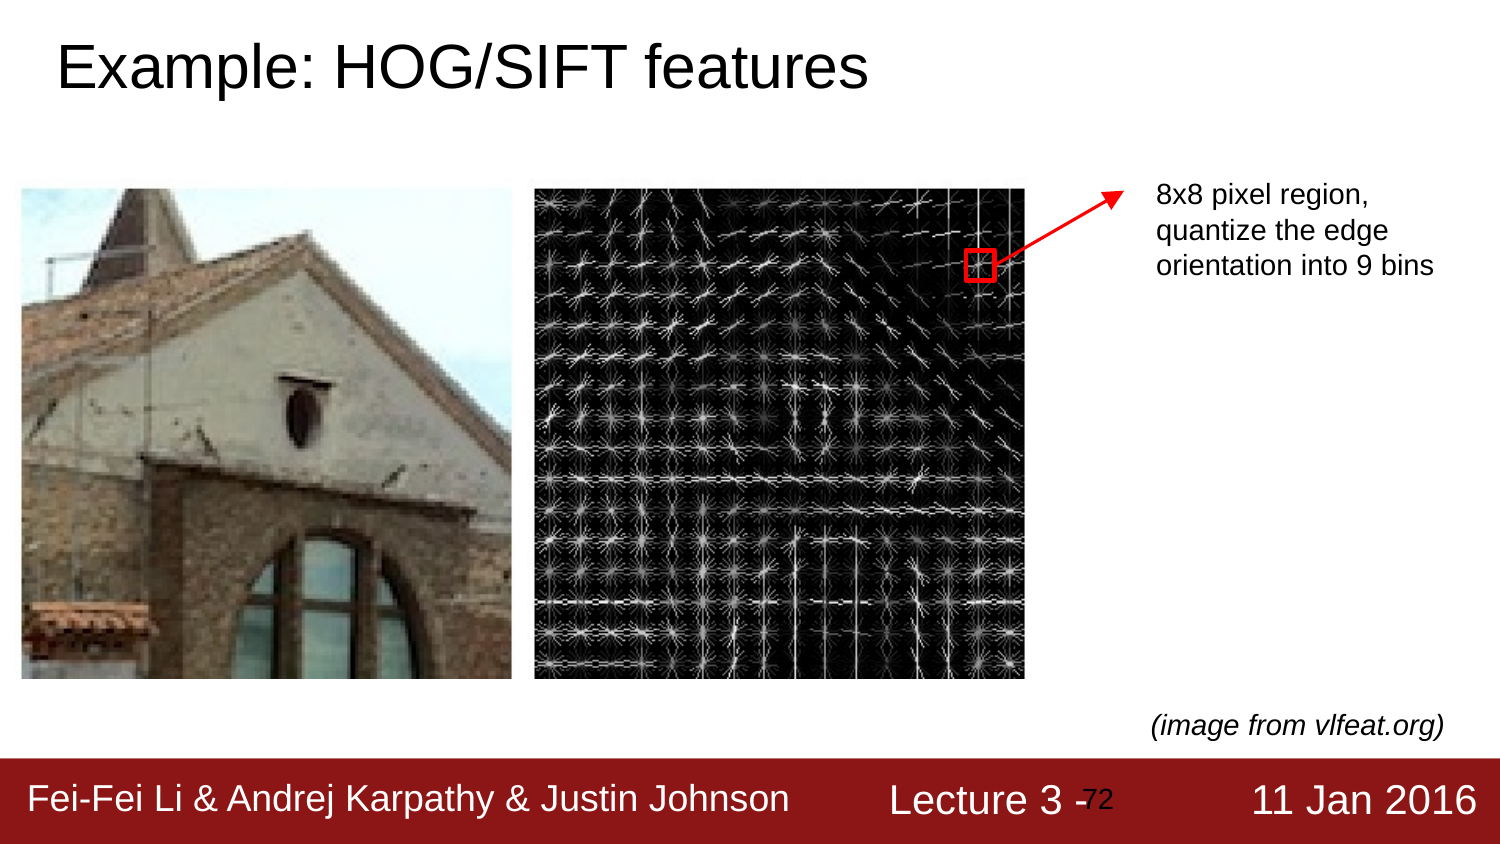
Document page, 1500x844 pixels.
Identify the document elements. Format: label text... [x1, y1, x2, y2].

picture [526, 178, 1028, 680]
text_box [994, 190, 1125, 266]
text_box Example: HOG/SIFT features [41, 10, 980, 138]
slide_number ‹#› [1066, 765, 1157, 831]
text_box (image from vlfeat.org) [1135, 691, 1500, 746]
picture [14, 178, 515, 680]
text_box 8x8 pixel region, quantize the edge orientation into 9 bins [1141, 160, 1468, 242]
